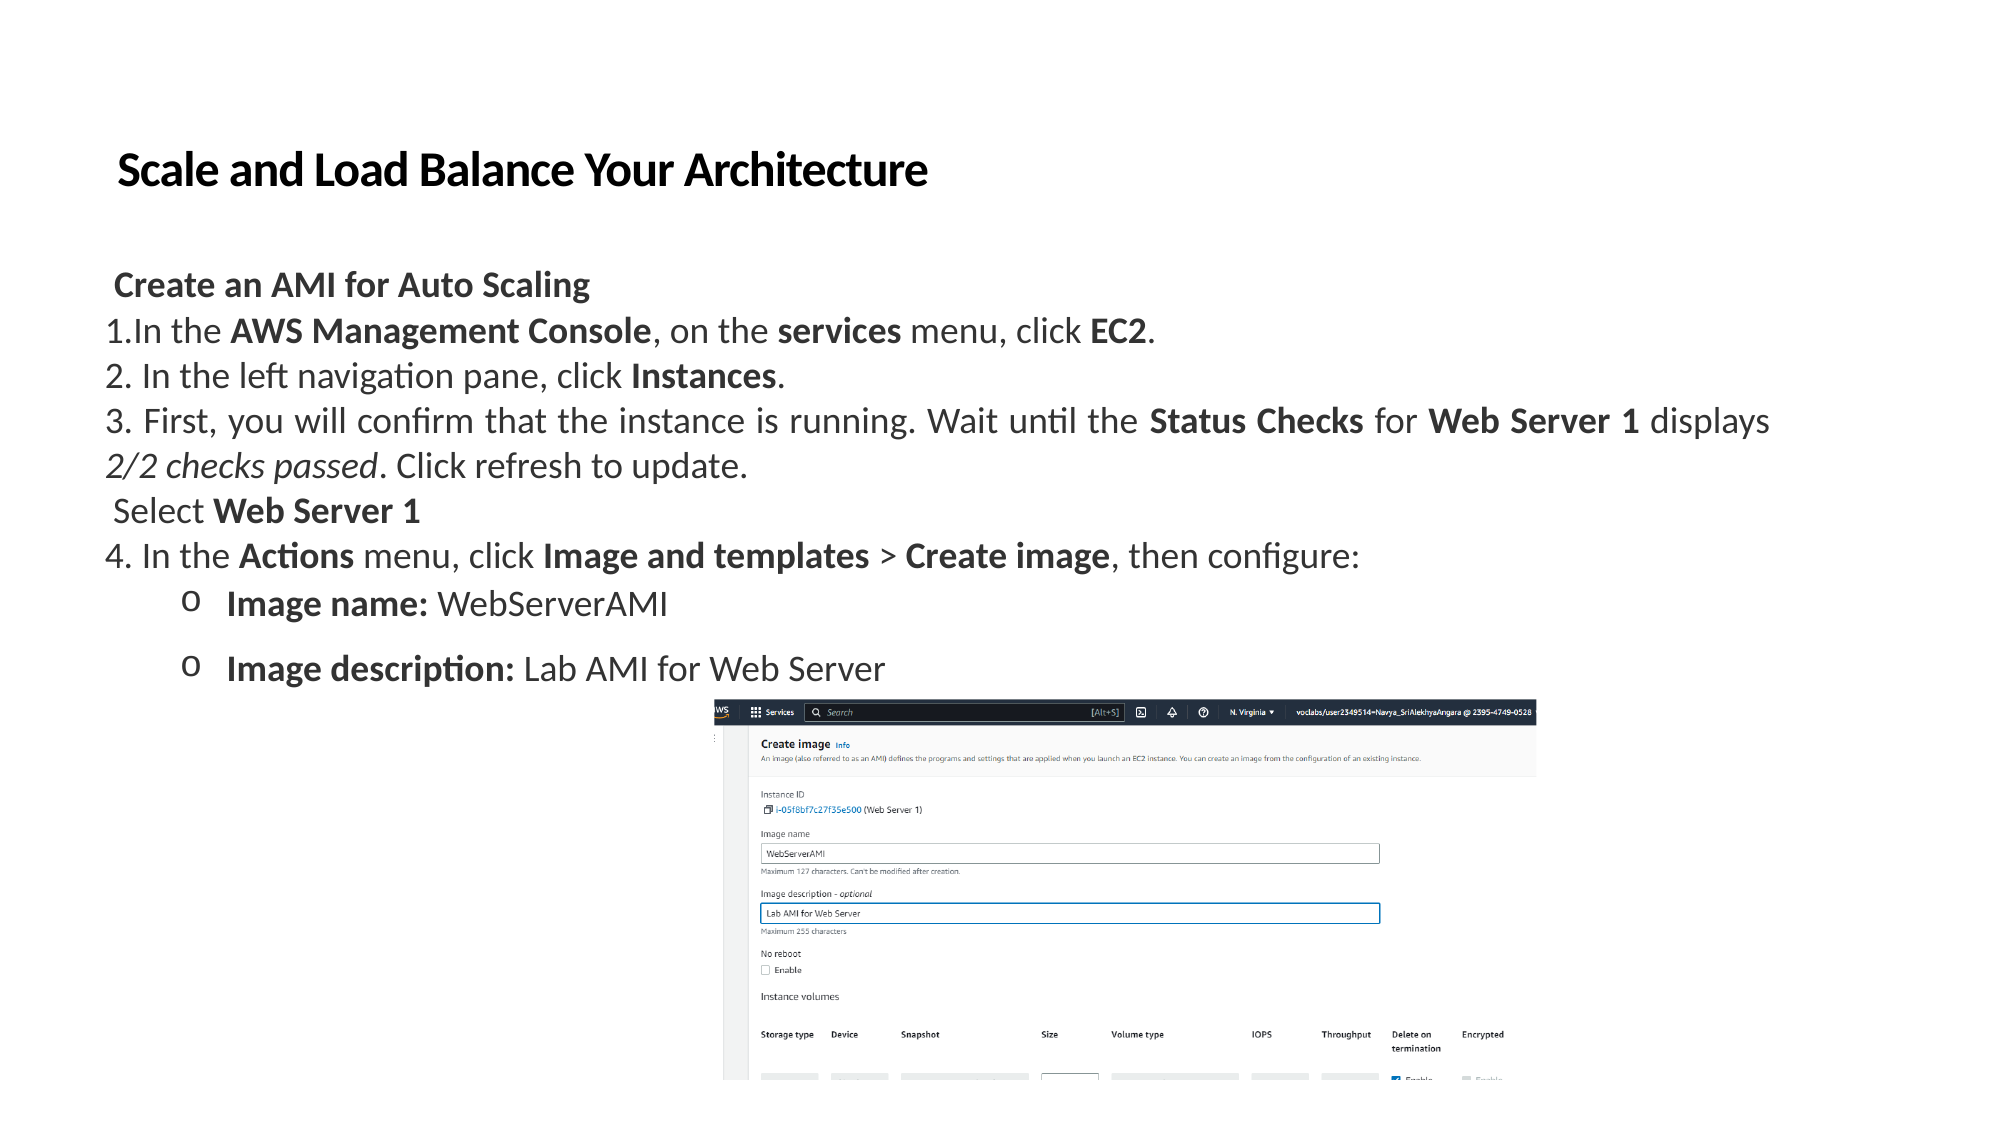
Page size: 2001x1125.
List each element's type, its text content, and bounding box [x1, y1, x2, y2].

text_box Scale and Load Balance Your Architecture Create an AMI for Auto Scaling 1.In the AWS Management Console, on the services menu, click EC2. 2. In the left navigation pane, click Instances. 3. First, you will confirm that the instance is running. Wait until the Status Checks for Web Server 1 displays 2/2 checks passed. Click refresh to update. Select Web Server 1 4. In the Actions menu, click Image and templates > Create image, then configure: Image name: WebServerAMI Image description: Lab AMI for Web Server [89, 128, 1785, 697]
picture [714, 698, 1537, 1080]
